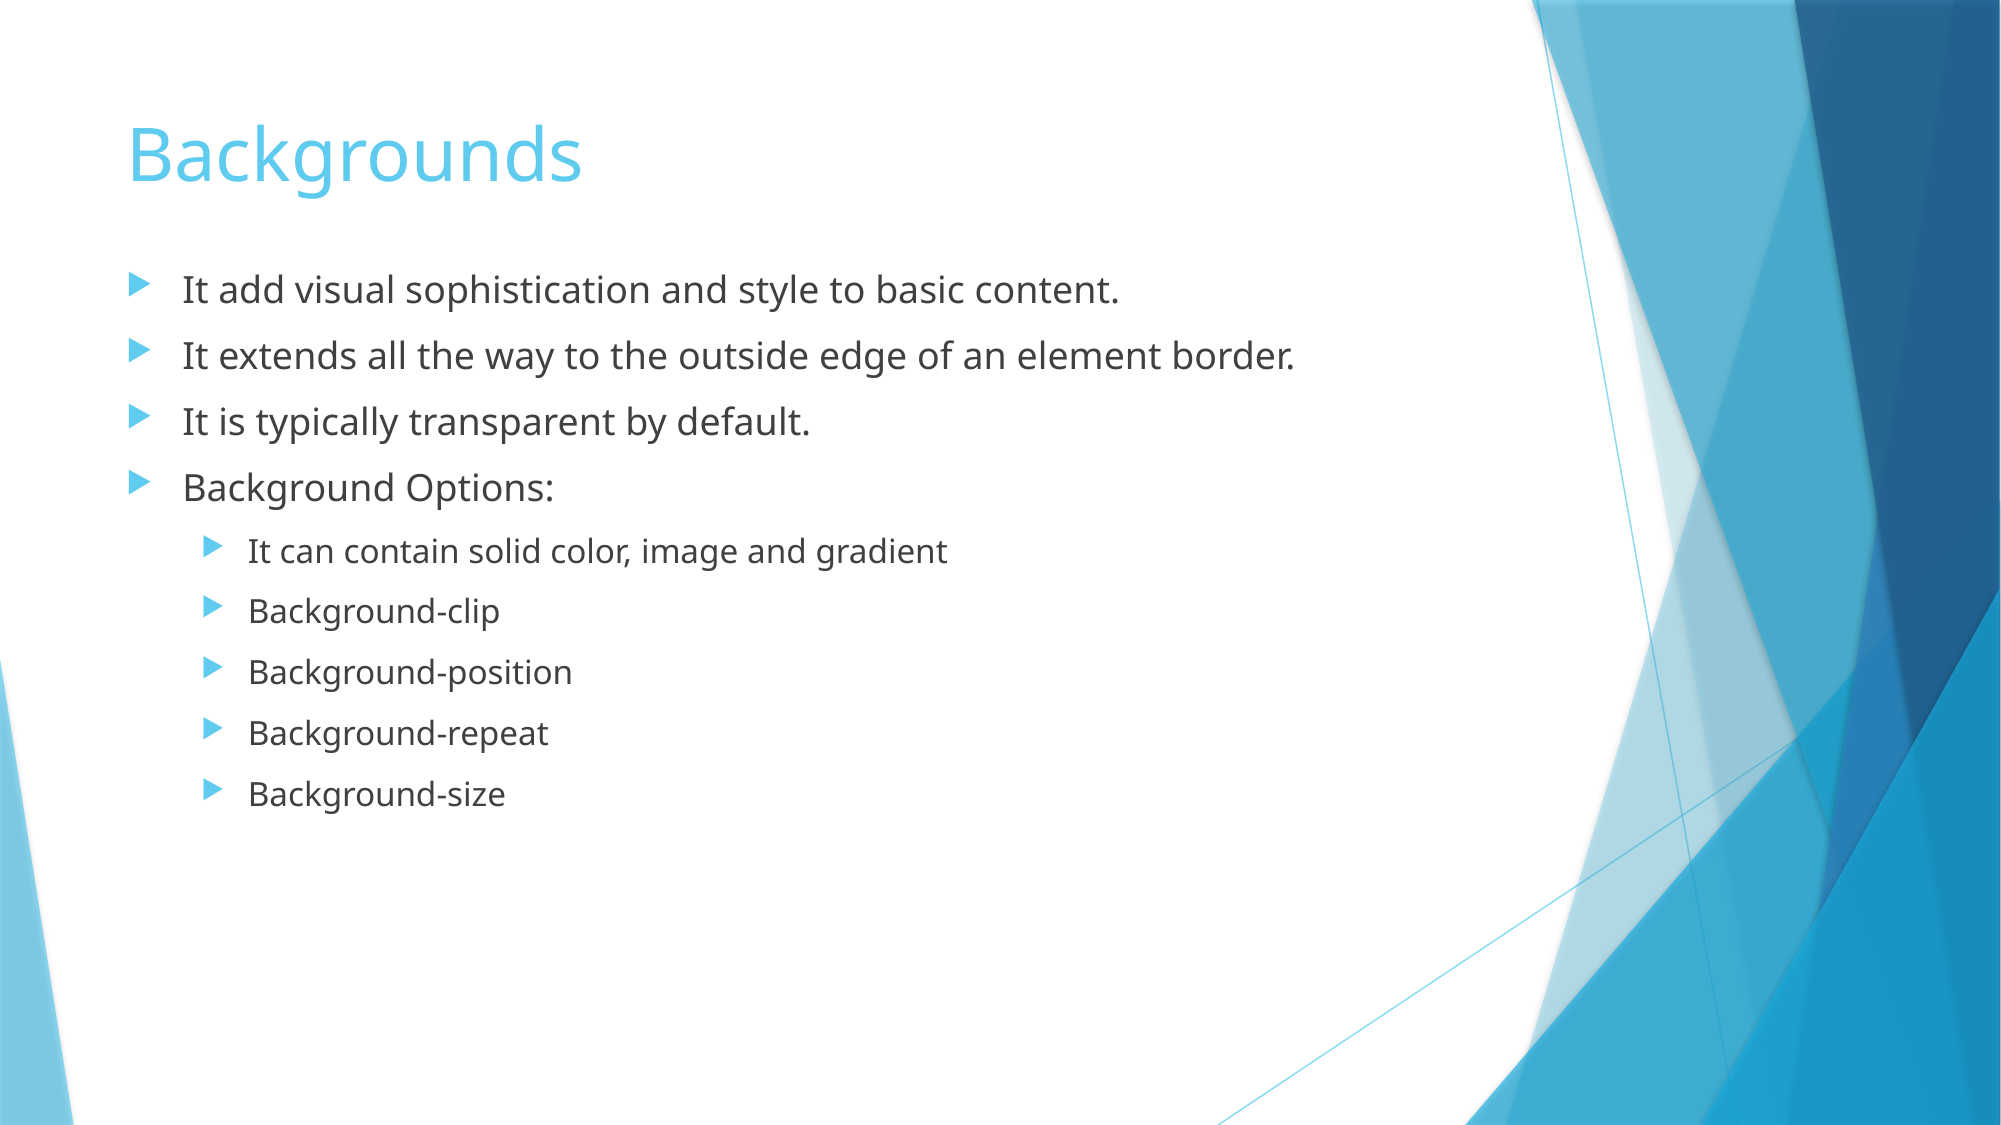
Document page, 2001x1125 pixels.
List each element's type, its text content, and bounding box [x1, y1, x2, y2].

title Backgrounds [111, 99, 1522, 205]
list It add visual sophistication and style to basic content. It extends all the way to the outside edge of an element border. It is typically transparent by default. Background Options: It can contain solid color, image and gradient Background-clip Background-position Background-repeat Background-size [111, 258, 1522, 1025]
